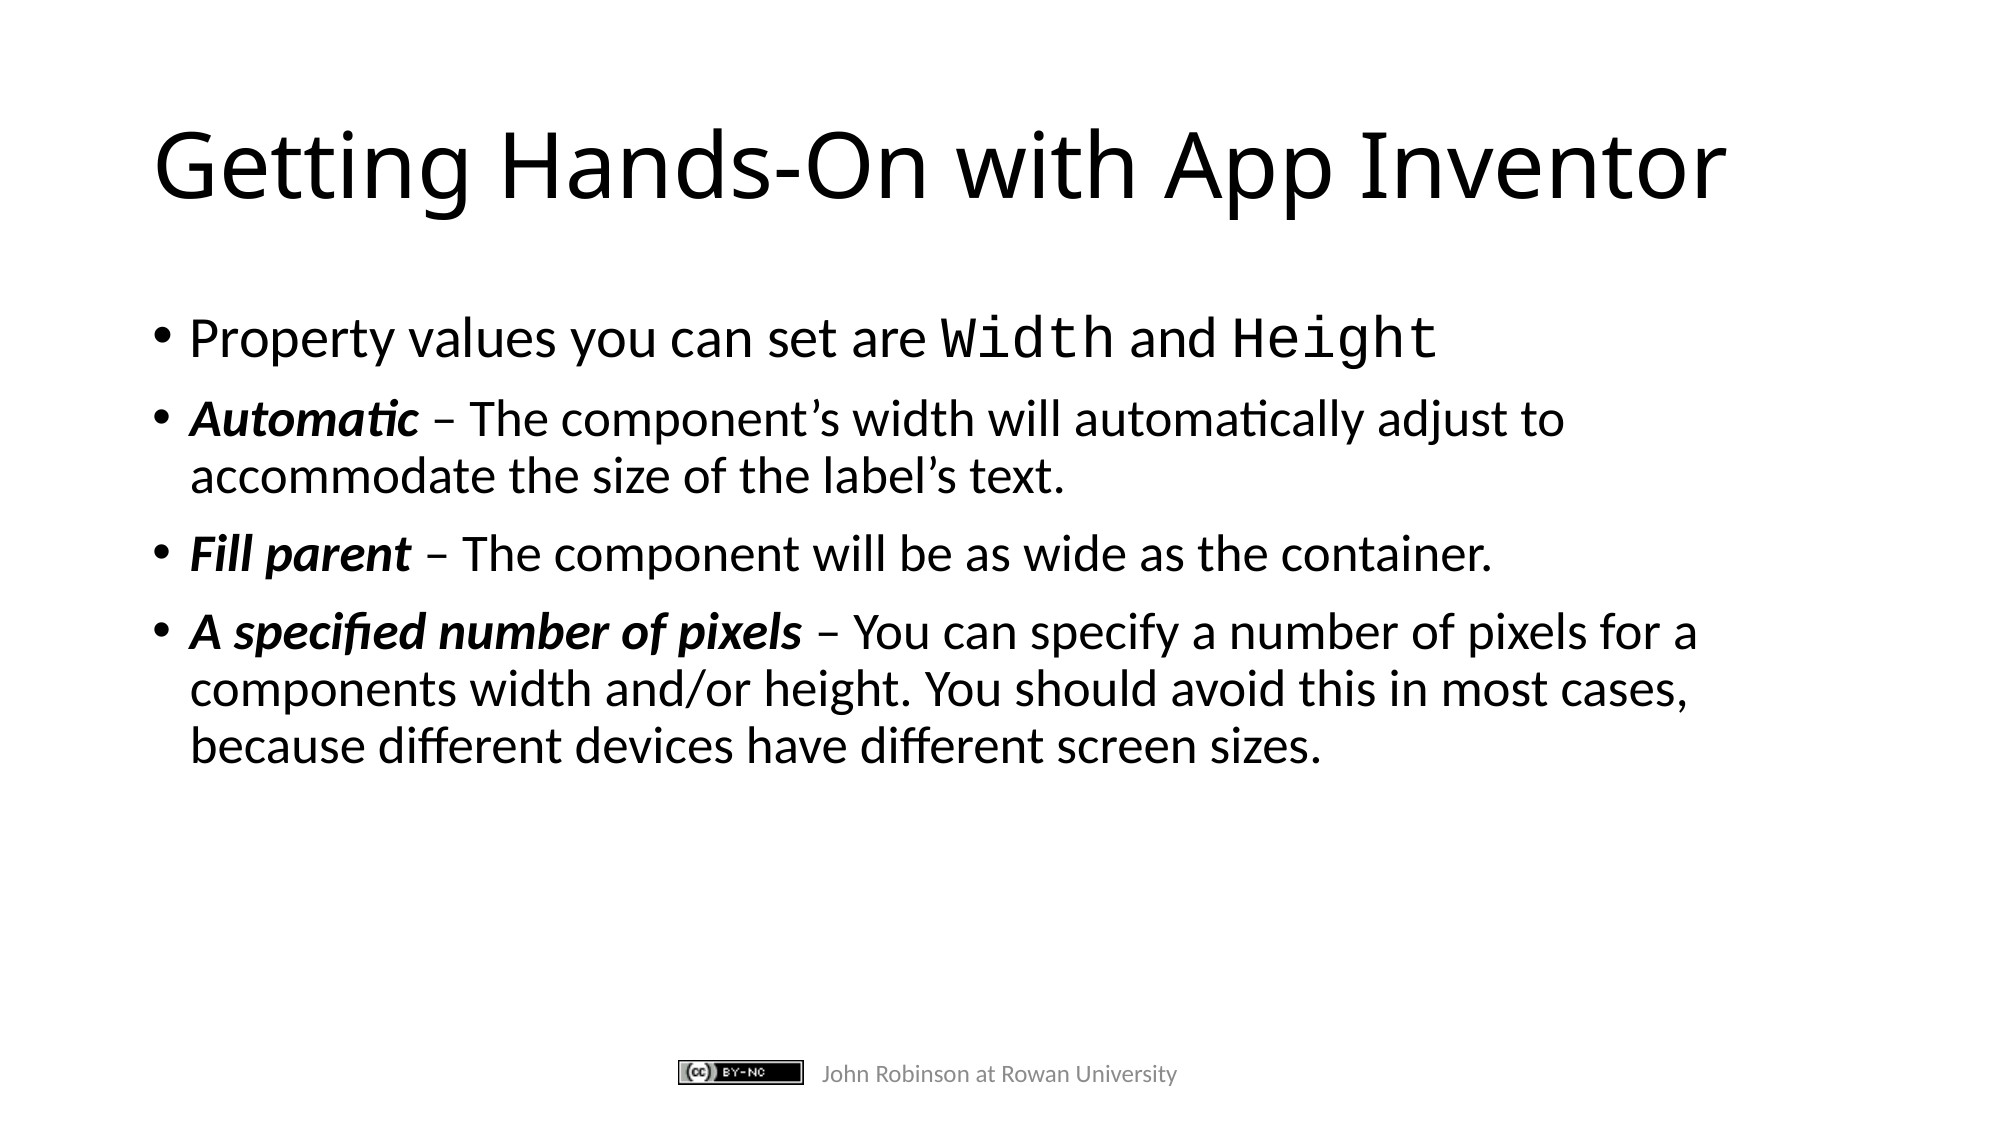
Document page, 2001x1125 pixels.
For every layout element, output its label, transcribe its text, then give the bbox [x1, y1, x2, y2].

title Getting Hands-On with App Inventor [137, 59, 1863, 278]
footer John Robinson at Rowan University [662, 1042, 1338, 1103]
list Property values you can set are Width and Height Automatic – The component’s width will automatically adjust to accommodate the size of the label’s text. Fill parent – The component will be as wide as the container. A specified number of pixels – You can specify a number of pixels for a components width and/or height. You should avoid this in most cases, because different devices have different screen sizes. [137, 299, 1863, 1014]
picture [678, 1060, 804, 1085]
